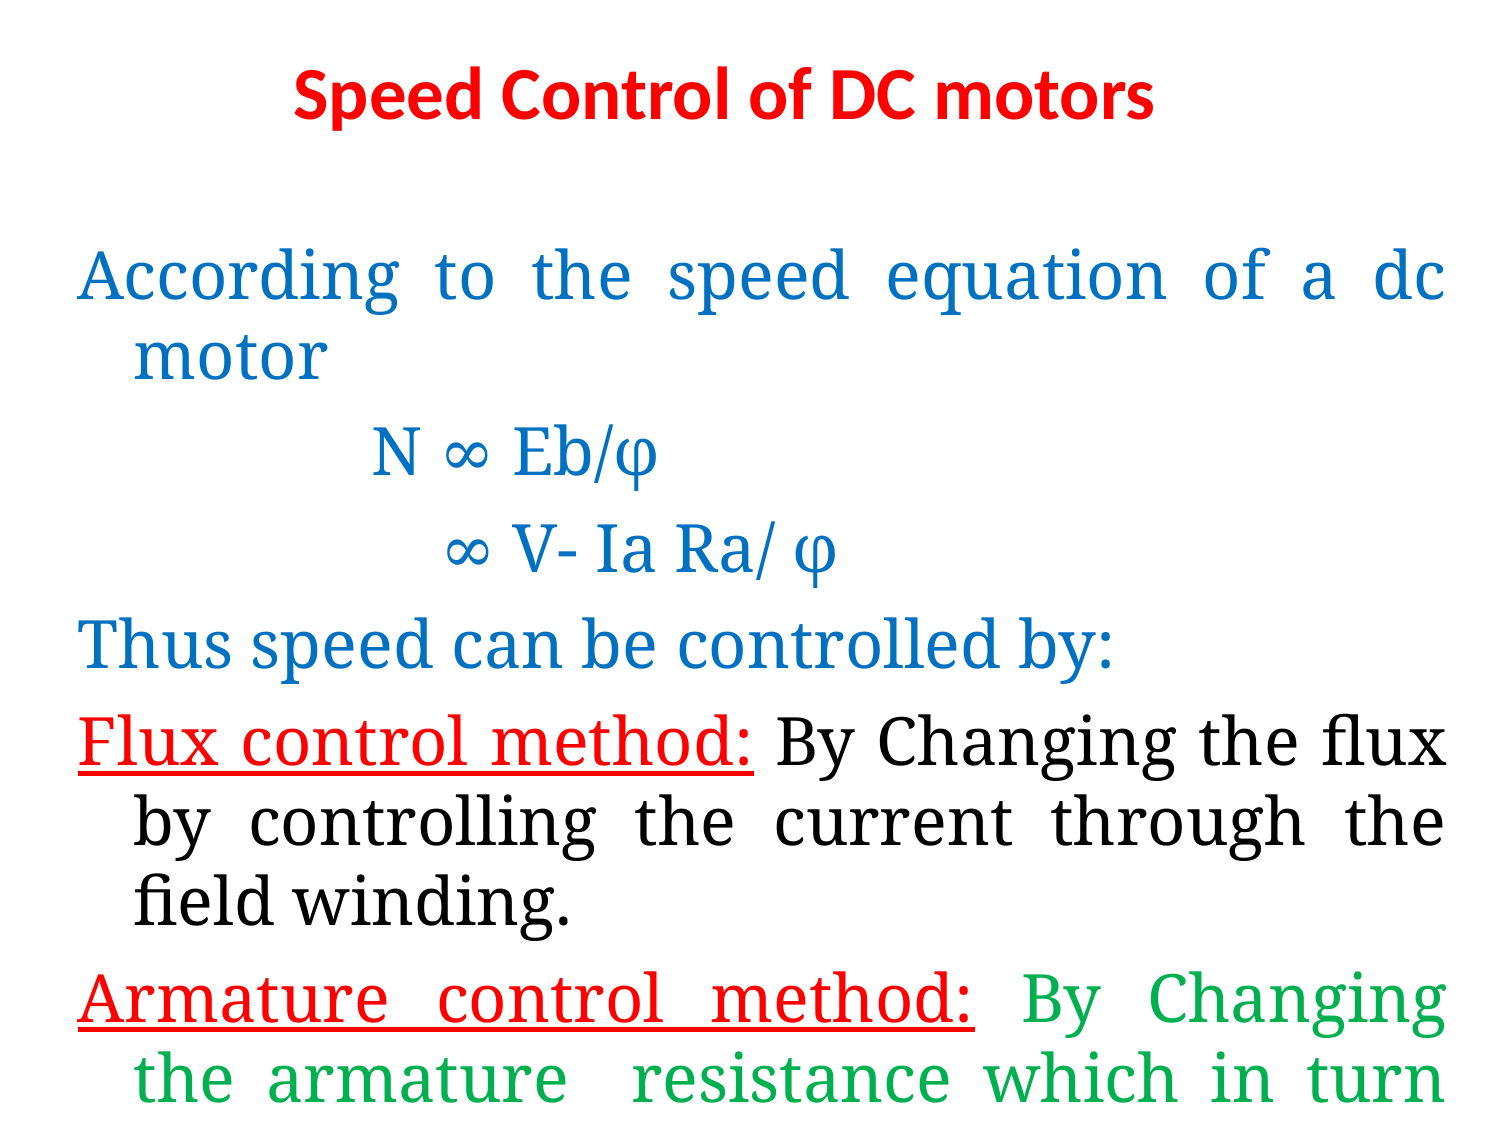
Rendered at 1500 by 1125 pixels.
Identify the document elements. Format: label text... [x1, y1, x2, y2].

text_box Speed Control of DC motors [49, 37, 1400, 225]
list According to the speed equation of a dc motor N ∞ Eb/φ ∞ V- Ia Ra/ φ Thus speed can be controlled by: Flux control method: By Changing the flux by controlling the current through the field winding. Armature control method: By Changing the armature resistance which in turn changes the voltage applied across the armature [62, 224, 1463, 1072]
